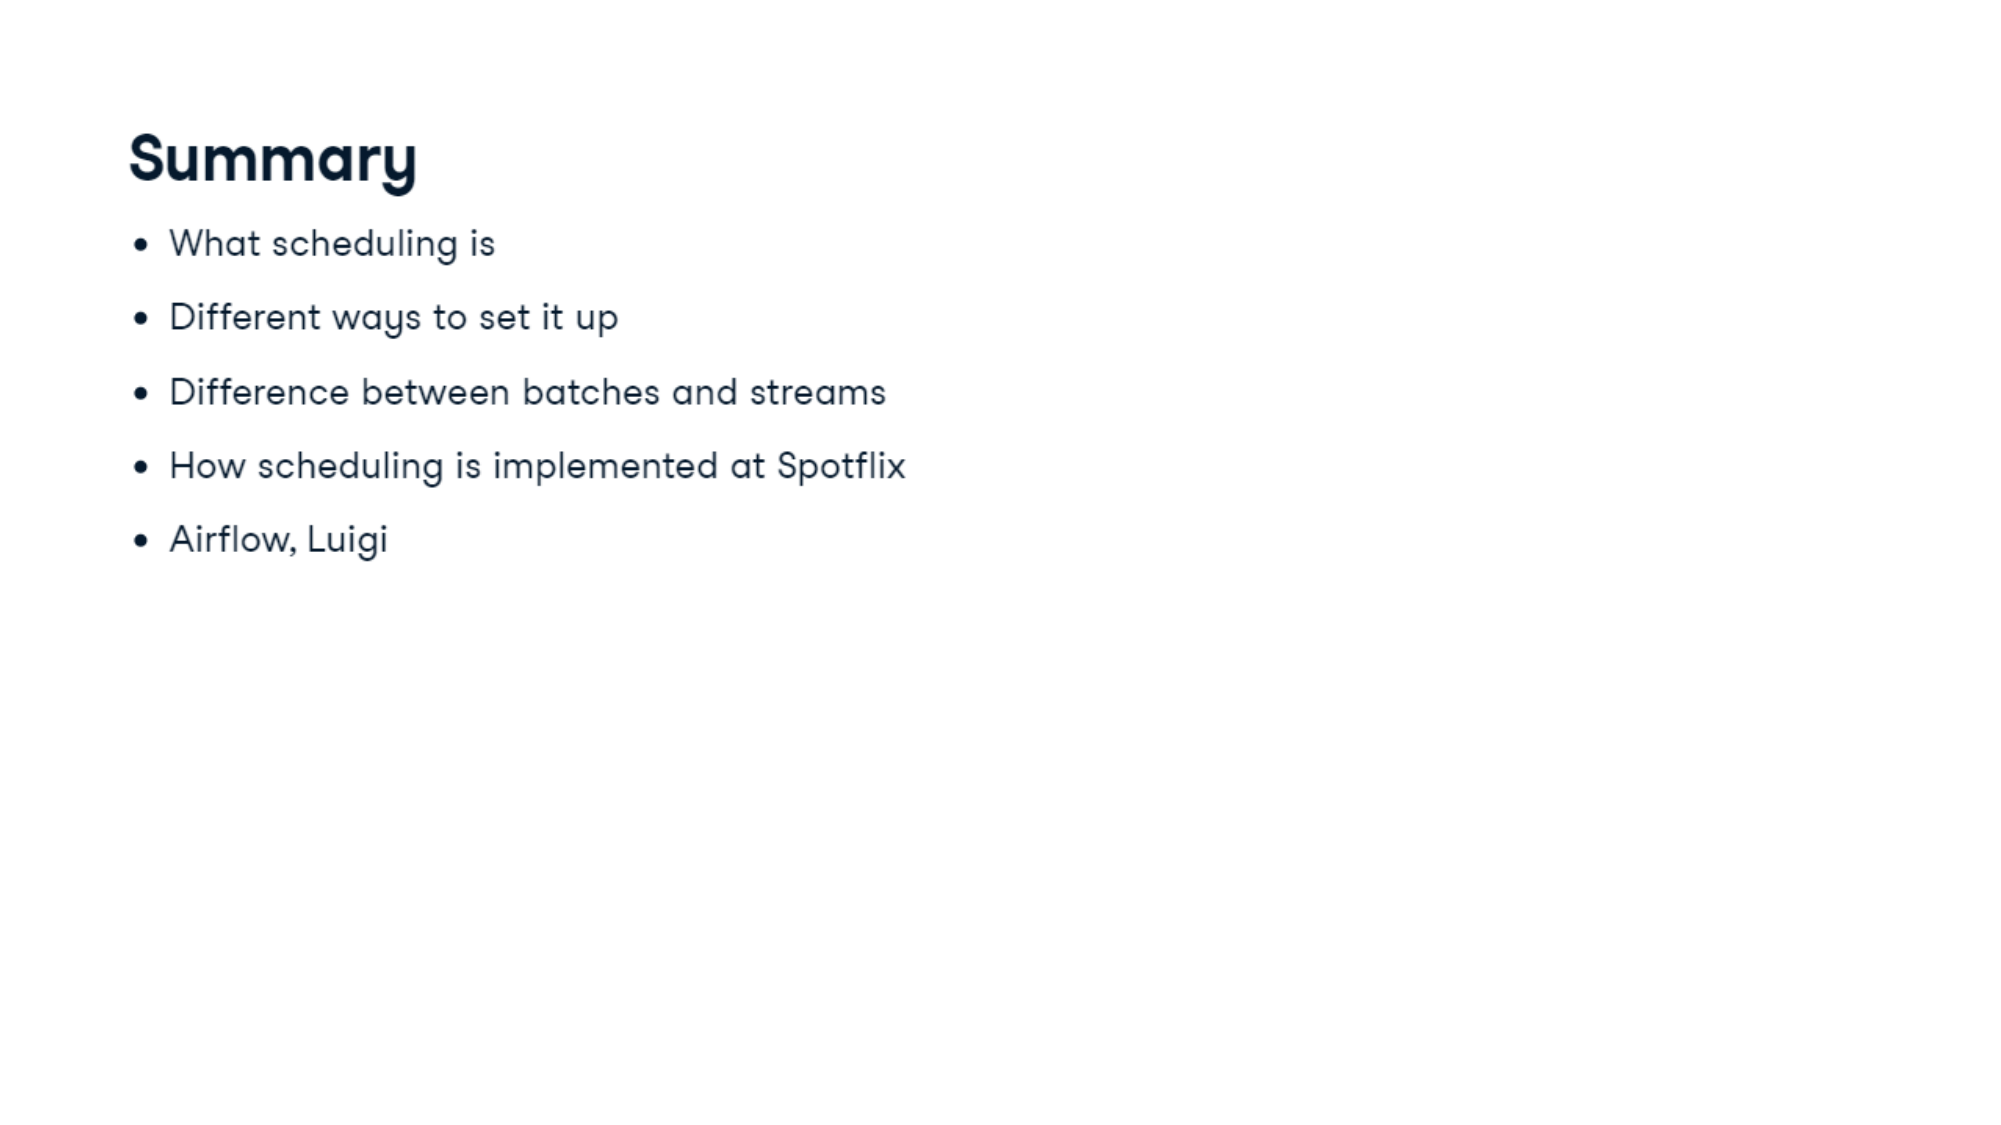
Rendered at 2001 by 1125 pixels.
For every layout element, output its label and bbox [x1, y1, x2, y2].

picture [98, 112, 1042, 588]
